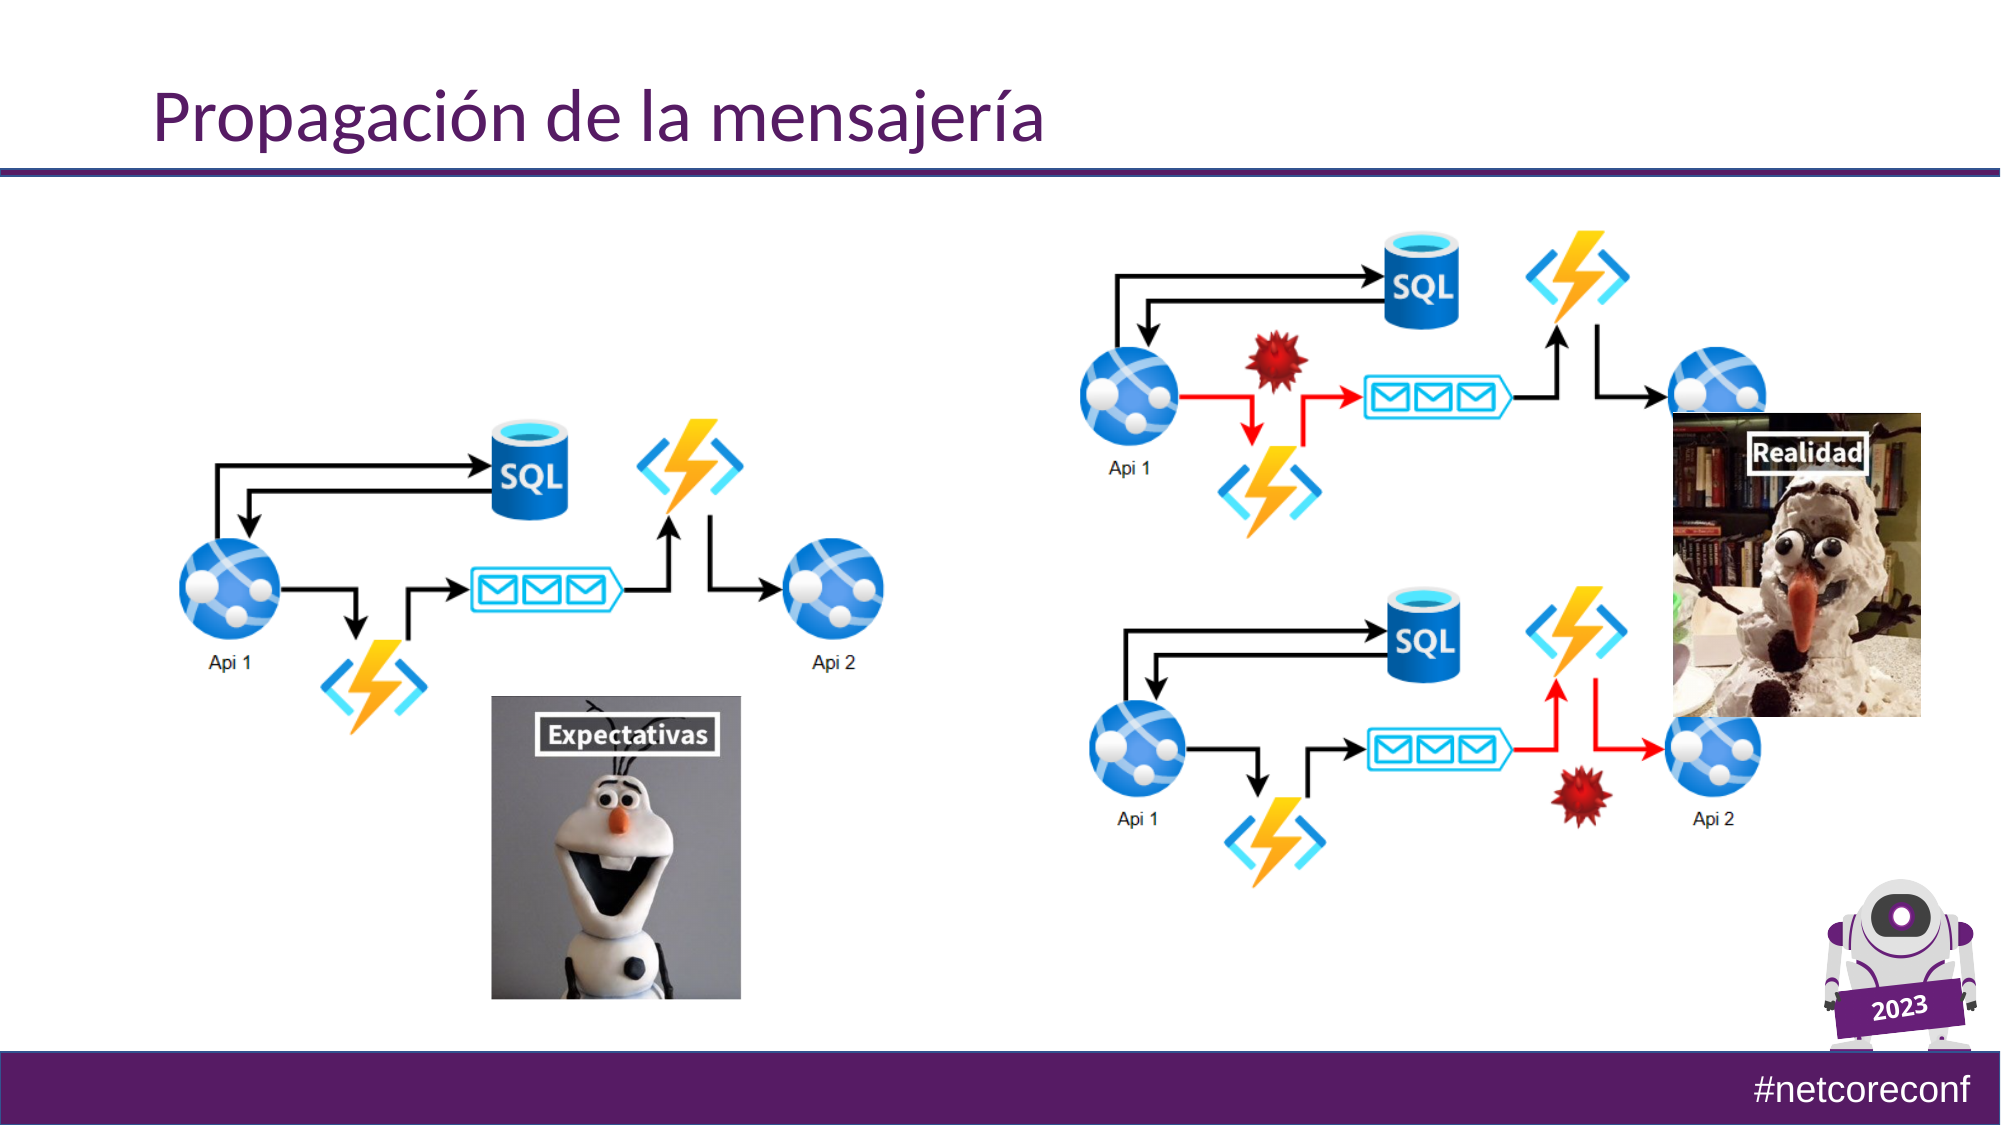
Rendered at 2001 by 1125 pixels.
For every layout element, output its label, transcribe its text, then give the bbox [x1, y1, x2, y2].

title Propagación de la mensajería [137, 20, 1863, 213]
picture [1058, 201, 1921, 926]
picture [1824, 879, 1977, 1051]
picture [107, 344, 929, 1000]
